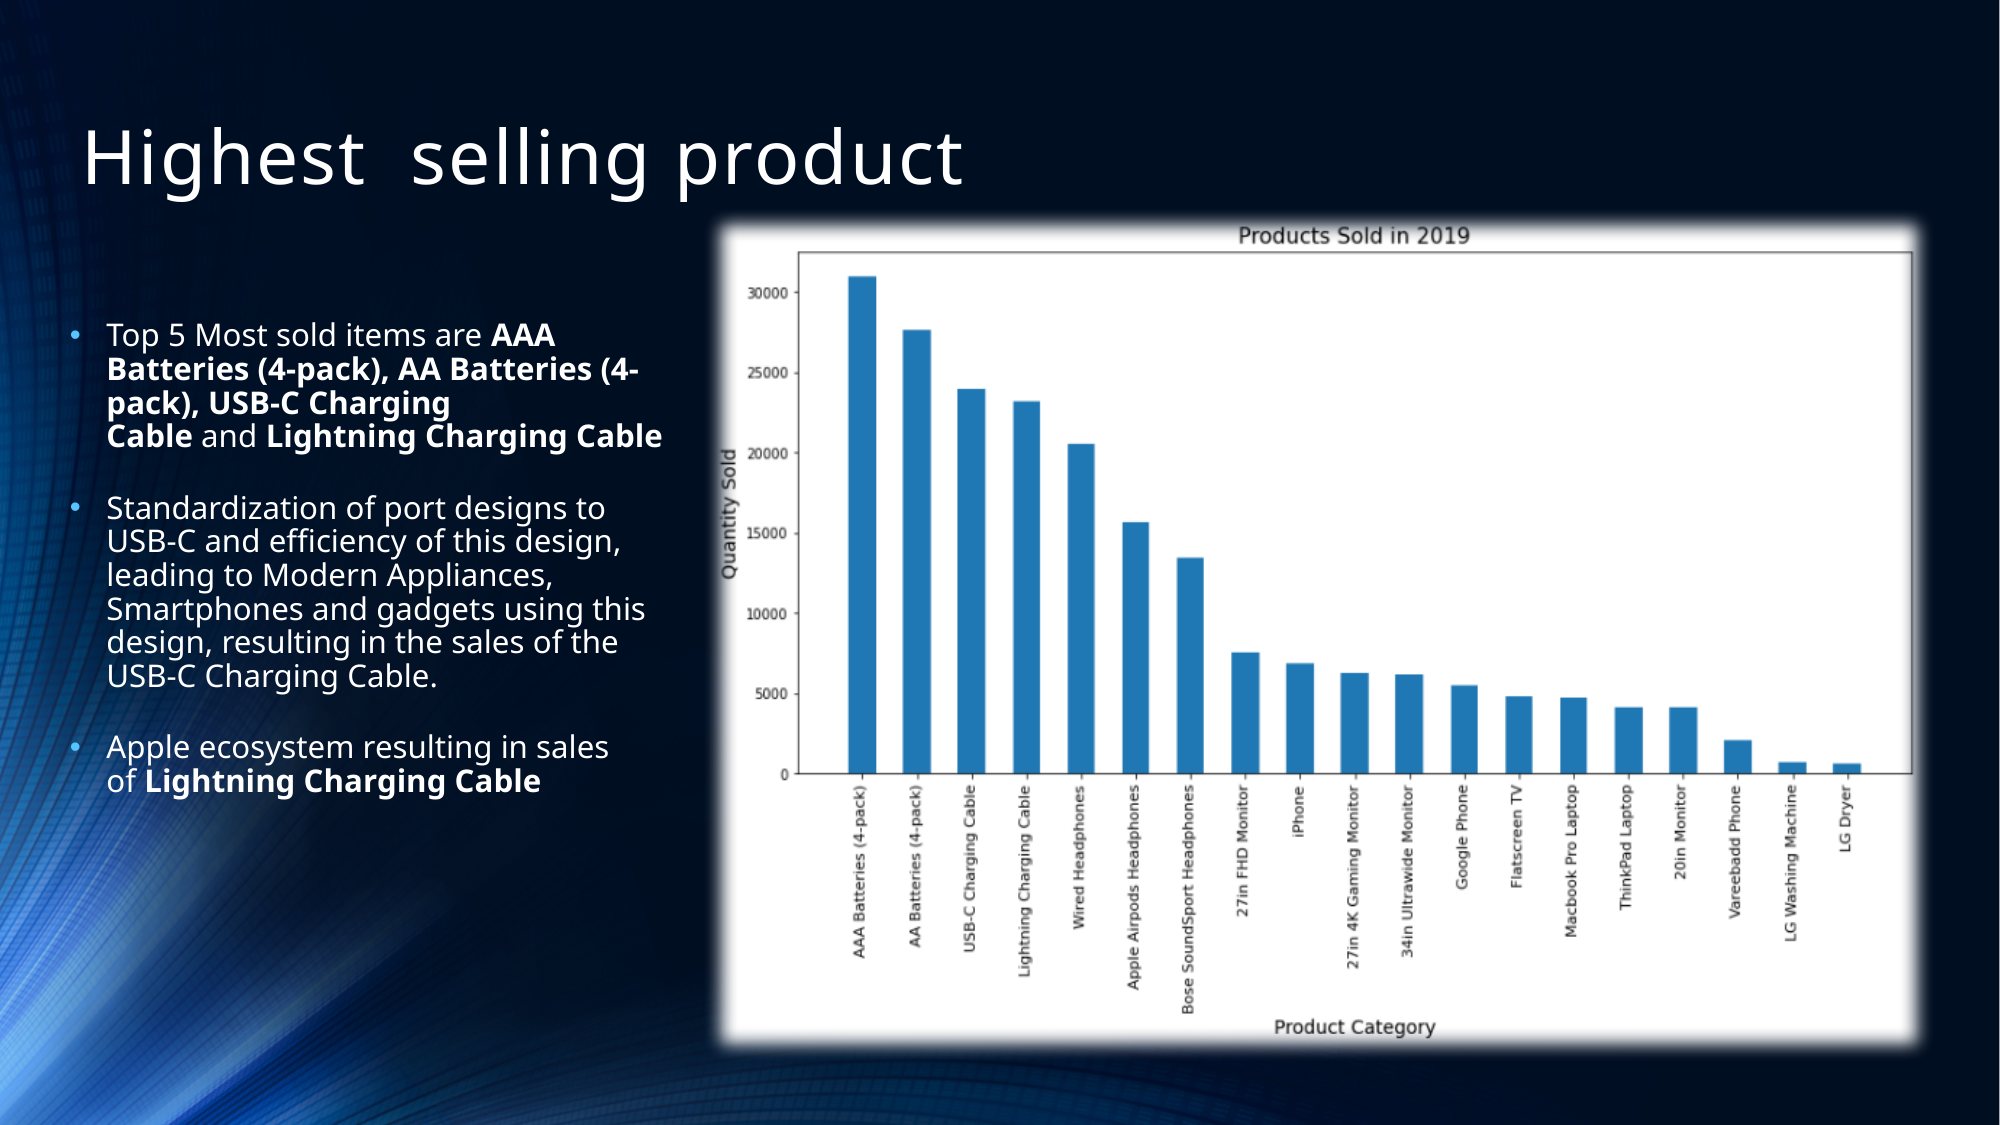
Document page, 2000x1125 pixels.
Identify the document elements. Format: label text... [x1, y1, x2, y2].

list Top 5 Most sold items are AAA Batteries (4-pack), AA Batteries (4-pack), USB-C Charging Cable and Lightning Charging Cable Standardization of port designs to USB-C and efficiency of this design, leading to Modern Appliances, Smartphones and gadgets using this design, resulting in the sales of the USB-C Charging Cable. Apple ecosystem resulting in sales of Lightning Charging Cable [54, 312, 693, 991]
picture [0, 0, 2000, 1125]
title Highest selling product [66, 62, 1750, 209]
